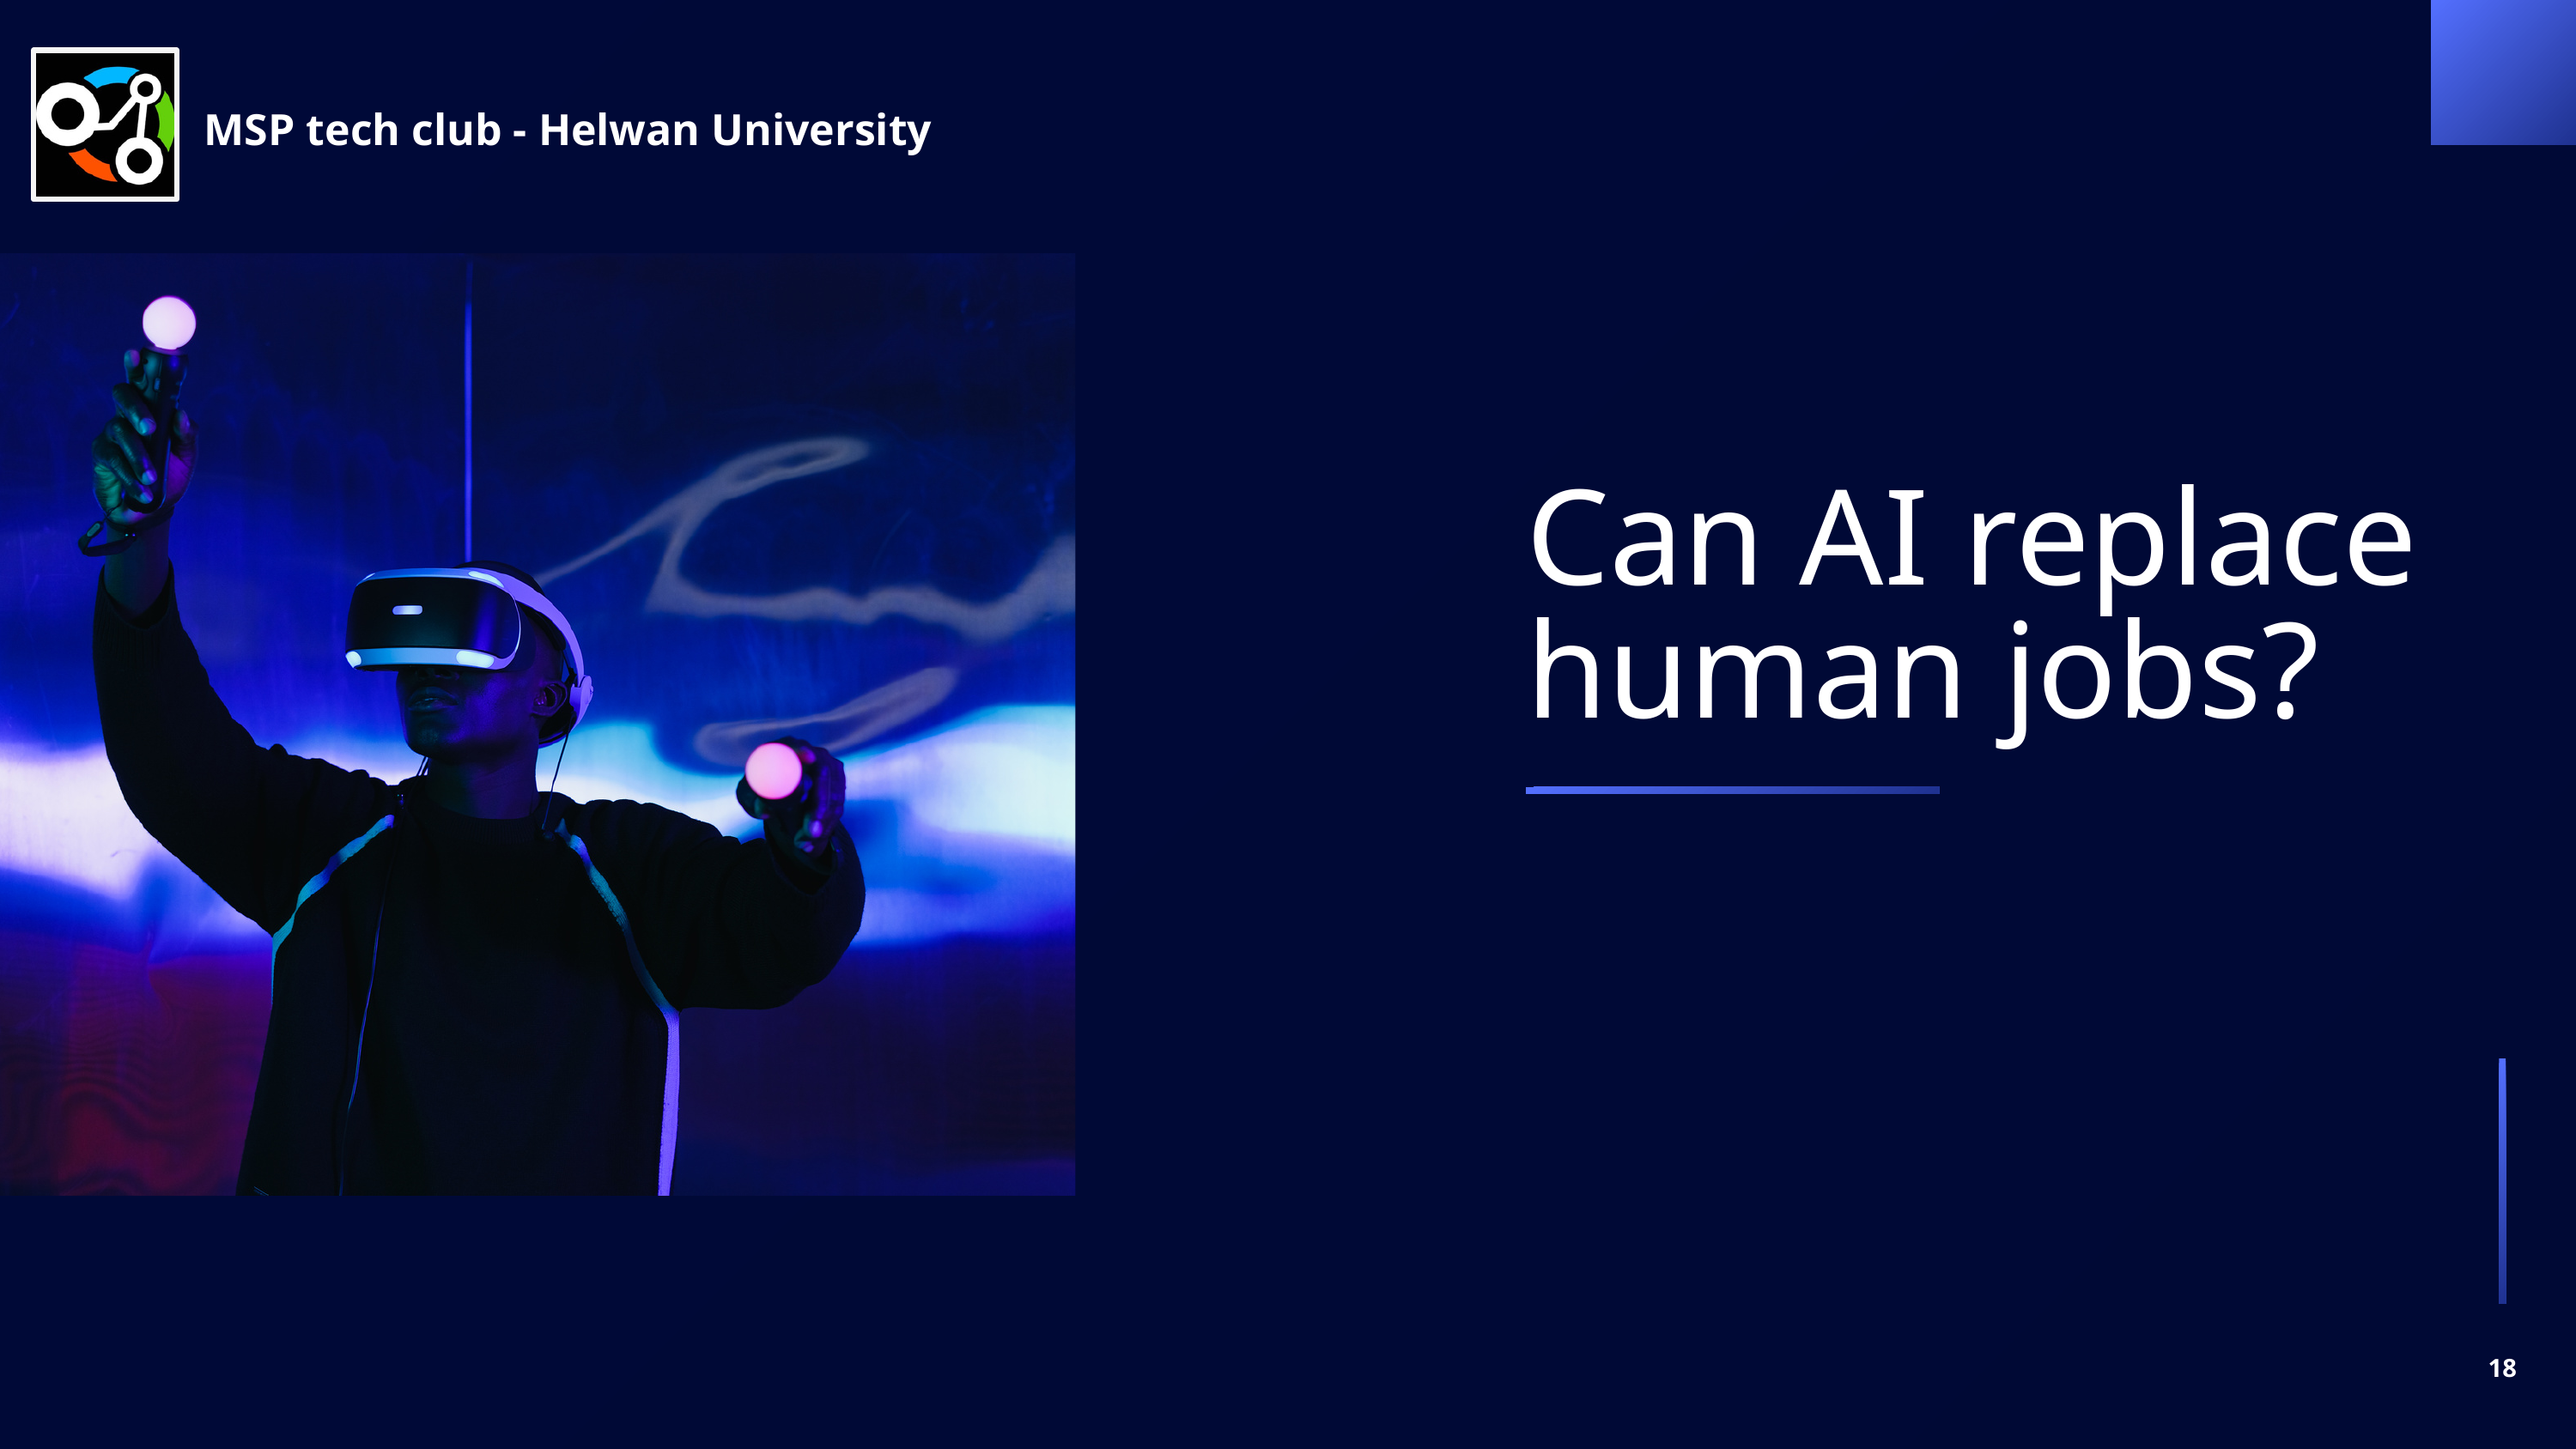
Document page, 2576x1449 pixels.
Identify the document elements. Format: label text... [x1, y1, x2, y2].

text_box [2499, 1058, 2506, 1304]
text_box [1525, 786, 1940, 794]
text_box [33, 50, 178, 200]
text_box 18 [2464, 1347, 2542, 1383]
text_box Can AI replace human jobs? [1526, 477, 2506, 745]
text_box MSP tech club - Helwan University [204, 94, 946, 155]
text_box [0, 252, 1076, 1196]
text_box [2430, 0, 2576, 145]
